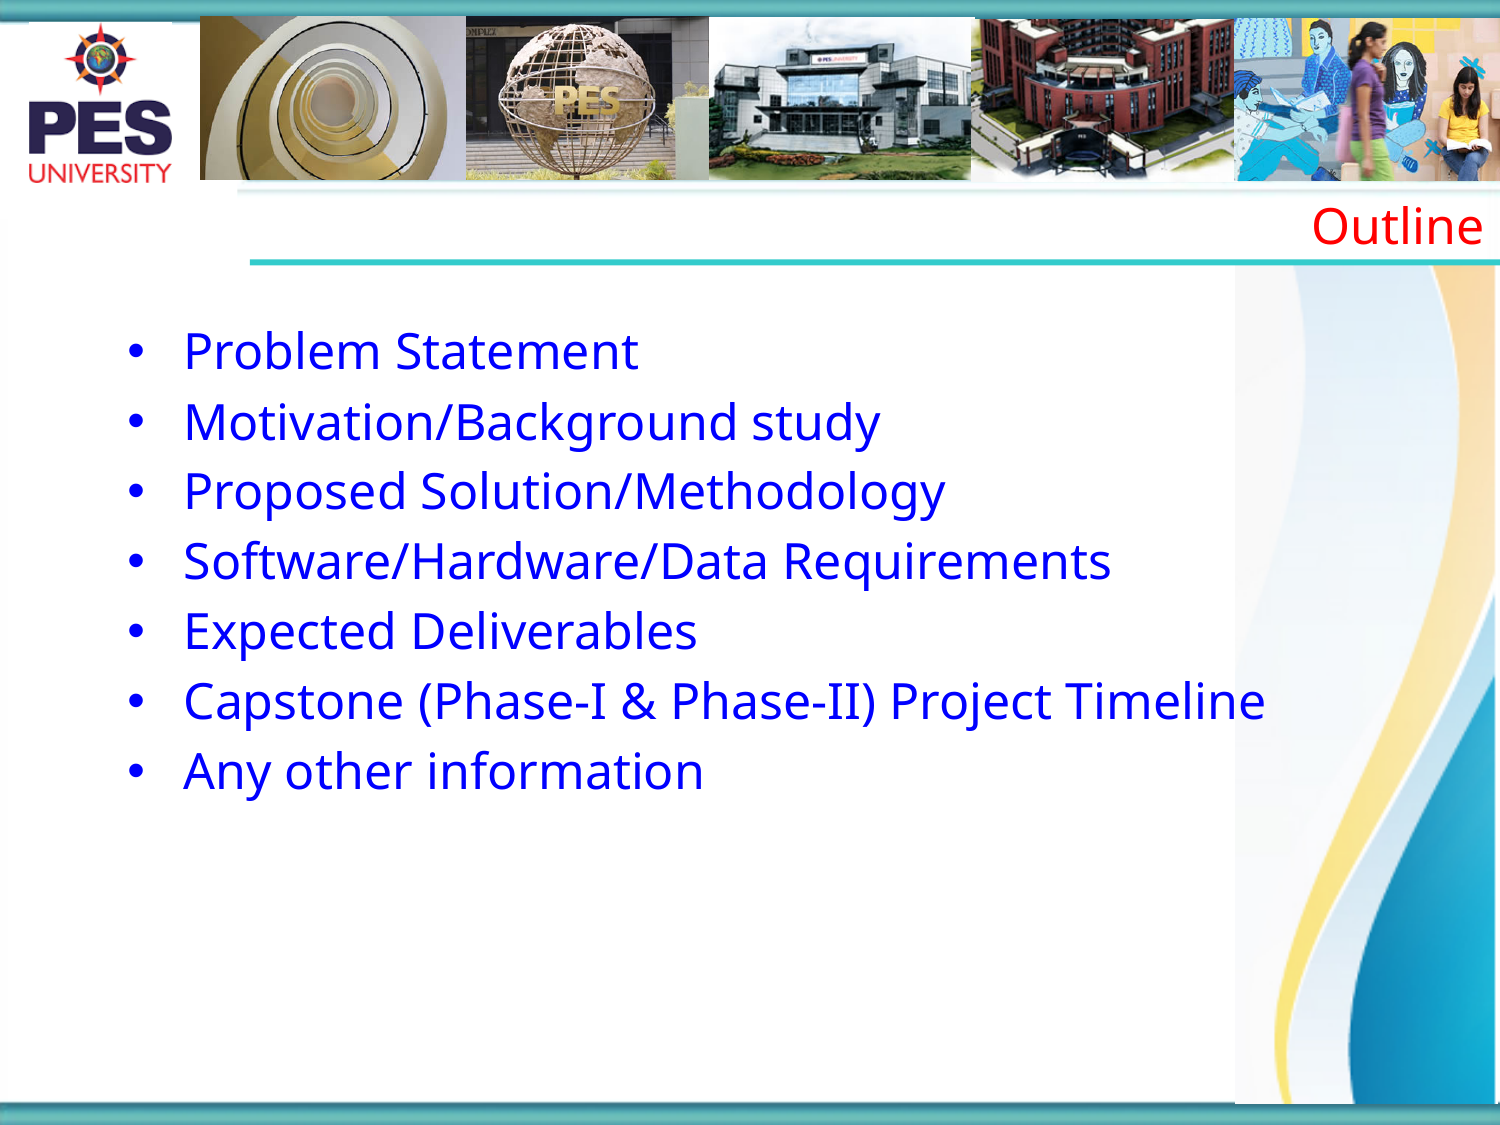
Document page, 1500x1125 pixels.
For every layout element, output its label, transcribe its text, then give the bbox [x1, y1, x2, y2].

picture [0, 0, 1500, 1125]
text_box Outline [437, 187, 1500, 263]
text_box [249, 259, 1500, 266]
text_box Problem Statement Motivation/Background study Proposed Solution/Methodology Software/Hardware/Data Requirements Expected Deliverables Capstone (Phase-I & Phase-II) Project Timeline Any other information [56, 312, 1444, 1088]
